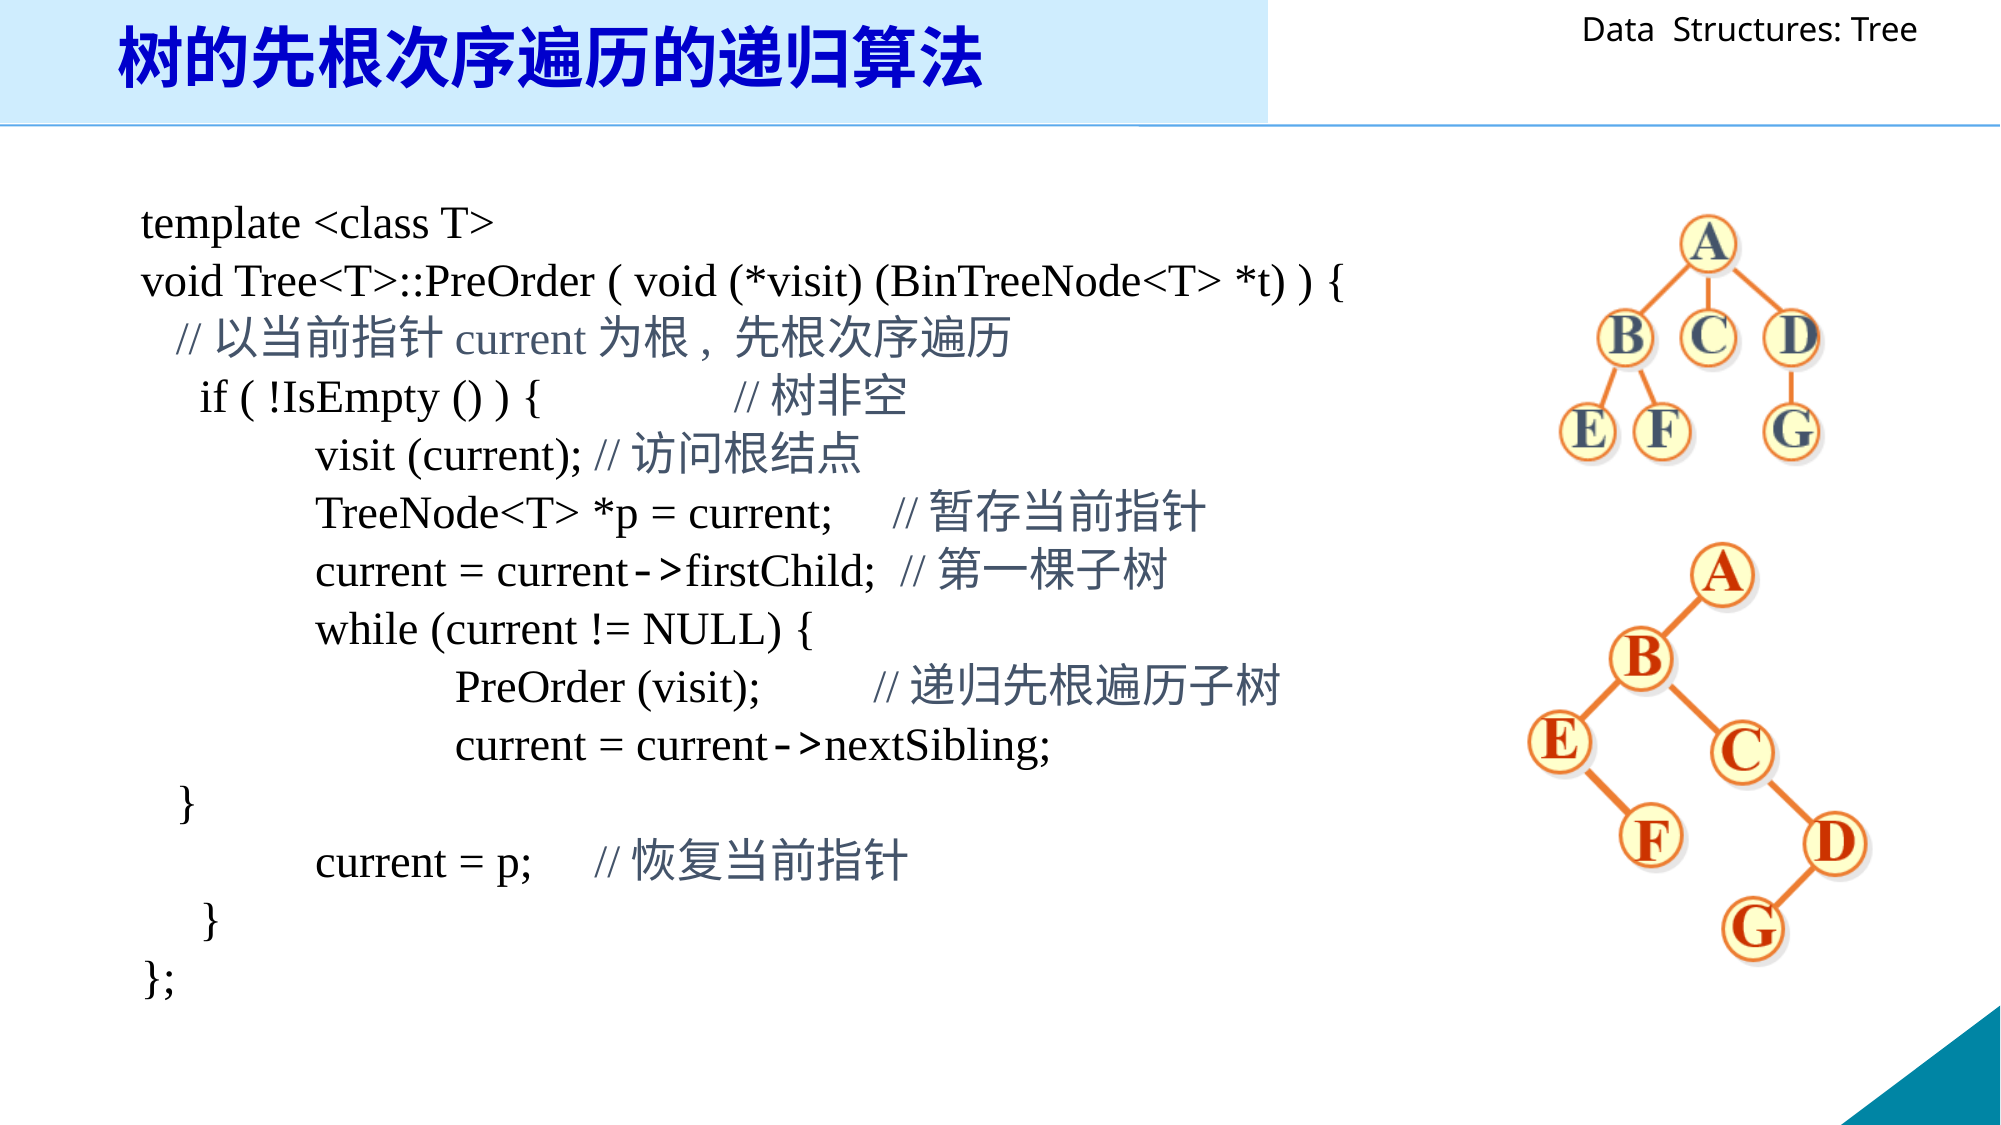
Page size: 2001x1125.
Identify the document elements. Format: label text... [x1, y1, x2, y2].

list template <class T> void Tree<T>::PreOrder ( void (*visit) (BinTreeNode<T> *t) ) { //以当前指针current为根, 先根次序遍历 if ( !IsEmpty () ) { //树非空 visit (current); //访问根结点 TreeNode<T> *p = current; //暂存当前指针 current = current->firstChild; //第一棵子树 while (current != NULL) { PreOrder (visit); //递归先根遍历子树 current = current->nextSibling; } current = p; //恢复当前指针 } }; [125, 184, 1476, 1012]
picture [1495, 527, 1894, 986]
title 树的先根次序遍历的递归算法 [102, 5, 1120, 116]
picture [1545, 208, 1844, 482]
